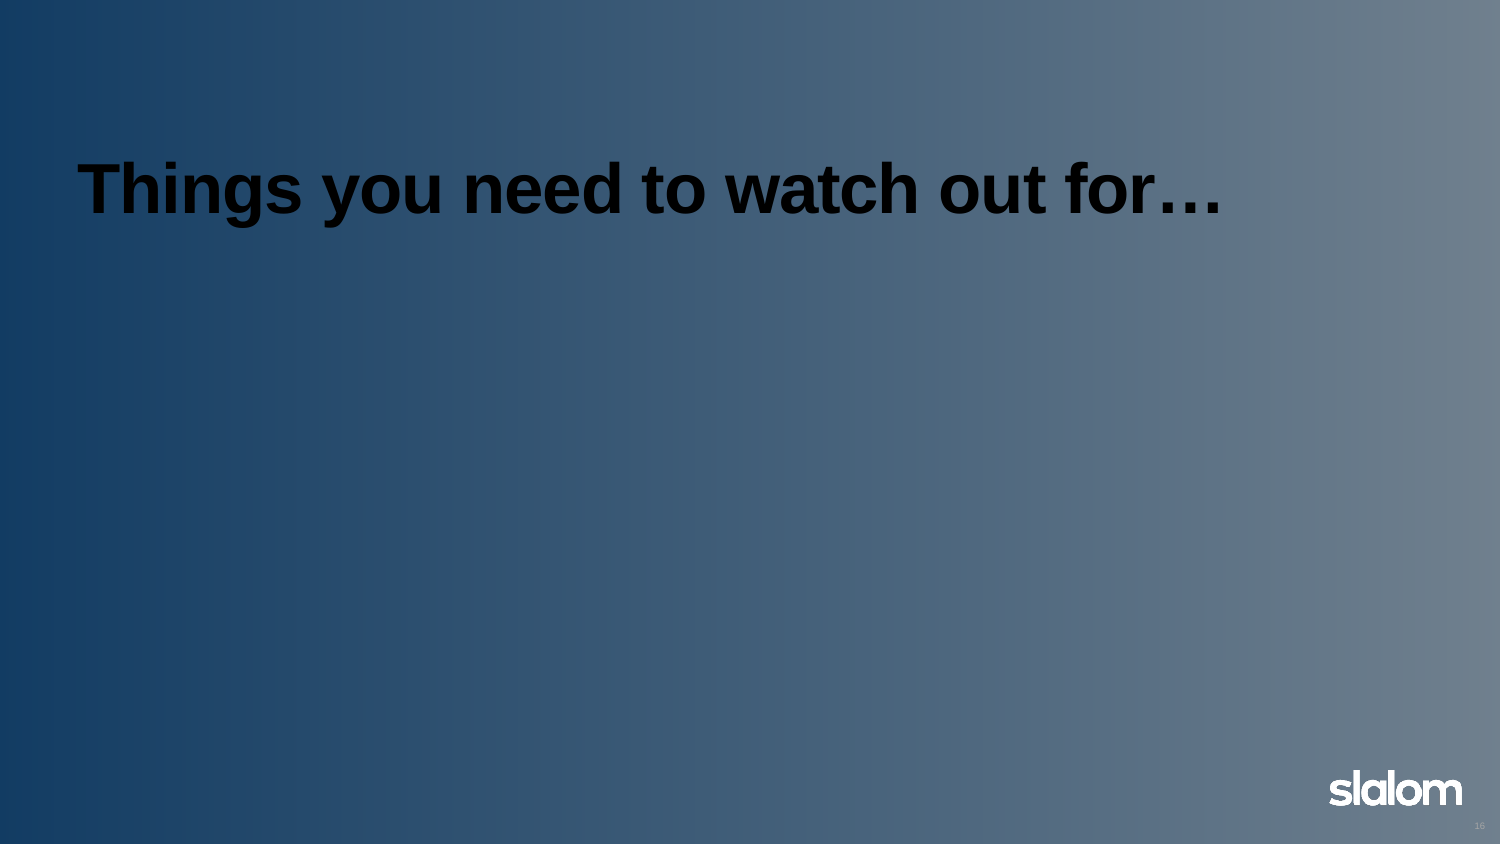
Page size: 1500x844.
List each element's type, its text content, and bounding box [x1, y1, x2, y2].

picture [1329, 770, 1462, 806]
slide_number 16 [1149, 813, 1500, 838]
title Things you need to watch out for… [77, 154, 1420, 228]
